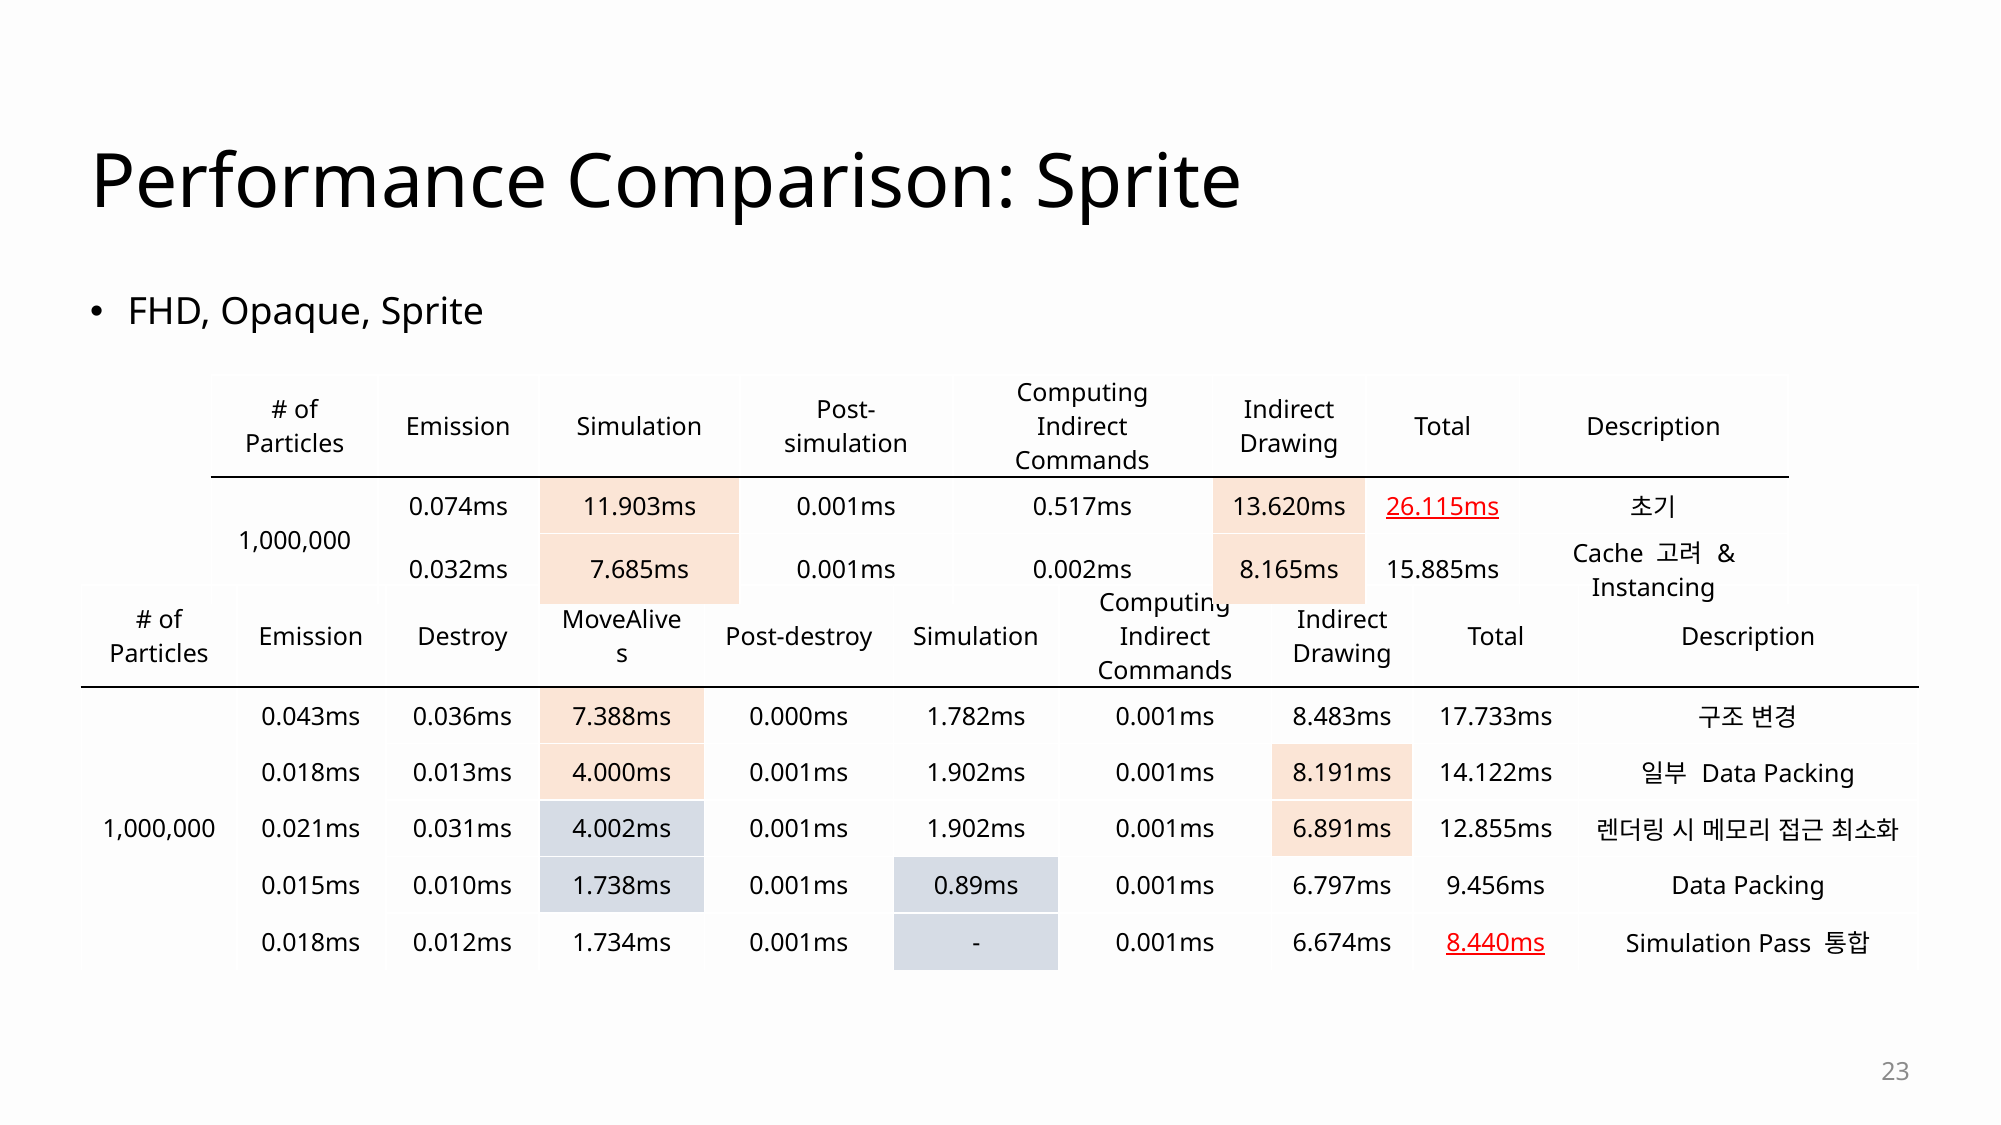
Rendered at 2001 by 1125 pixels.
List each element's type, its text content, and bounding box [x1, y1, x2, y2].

table_header # of Particles [212, 376, 377, 476]
table_cell 0.036ms [387, 688, 538, 743]
table_cell Simulation Pass 통합 [1579, 914, 1917, 970]
table_header Indirect Drawing [1272, 604, 1412, 686]
table_cell 0.001ms [741, 534, 952, 604]
table_cell 0.013ms [387, 744, 538, 799]
title Performance Comparison: Sprite [75, 82, 1925, 284]
table_cell 1.902ms [894, 744, 1058, 799]
table_cell Data Packing [1579, 857, 1917, 912]
table_cell 0.001ms [705, 914, 893, 970]
table_cell 26.115ms [1367, 478, 1519, 533]
table_cell 14.122ms [1414, 744, 1578, 799]
table_header Simulation [540, 376, 739, 476]
table_cell 0.001ms [1060, 744, 1271, 799]
table_cell 1,000,000 [82, 688, 236, 970]
table_cell 0.001ms [1060, 914, 1271, 970]
table_cell 0.517ms [954, 478, 1212, 533]
table_cell 0.012ms [387, 914, 538, 970]
table_cell 6.797ms [1272, 857, 1412, 912]
slide_number 23 [1475, 1042, 1925, 1103]
table_cell 렌더링 시 메모리 접근 최소화 [1579, 801, 1917, 856]
table_cell 15.885ms [1367, 534, 1519, 604]
table_cell 0.032ms [379, 533, 538, 604]
table_cell 1,000,000 [212, 478, 377, 604]
table_cell - [894, 914, 1058, 970]
table_cell 13.620ms [1213, 478, 1365, 533]
table_cell 7.388ms [540, 688, 704, 743]
table_cell 0.043ms [238, 688, 385, 743]
table_cell 0.010ms [387, 857, 538, 912]
table_cell 9.456ms [1414, 857, 1578, 912]
table_cell 0.001ms [1060, 801, 1271, 856]
table_cell 일부 Data Packing [1579, 744, 1917, 799]
table_header Total [1367, 376, 1519, 476]
table_cell 0.018ms [238, 913, 385, 970]
table_cell 0.021ms [238, 800, 385, 856]
table_cell 0.031ms [387, 801, 538, 856]
table_cell 0.001ms [1060, 688, 1271, 743]
table_header Post-destroy [705, 604, 893, 686]
table_cell 7.685ms [540, 534, 739, 604]
table_cell 0.074ms [379, 478, 538, 533]
table_header Destroy [387, 604, 538, 686]
table_cell Cache 고려 & Instancing [1520, 534, 1787, 604]
table_cell 8.191ms [1272, 744, 1412, 799]
table_header Description [1520, 376, 1787, 476]
table_header Post-simulation [741, 376, 952, 476]
table_header # of Particles [82, 586, 236, 686]
table_cell 6.674ms [1272, 914, 1412, 970]
table_cell 8.440ms [1414, 914, 1578, 970]
table_cell 0.002ms [954, 534, 1212, 604]
table_cell 0.001ms [705, 744, 893, 799]
table_cell 8.165ms [1213, 534, 1365, 604]
table_cell 0.001ms [705, 801, 893, 856]
table_cell 0.001ms [741, 478, 952, 533]
table_cell 1.902ms [894, 801, 1058, 856]
table_cell 0.018ms [238, 743, 385, 800]
table_cell 0.000ms [705, 688, 893, 743]
table_cell 1.738ms [540, 857, 704, 912]
table_cell 6.891ms [1272, 801, 1412, 856]
table_cell 12.855ms [1414, 801, 1578, 856]
table_header Emission [379, 376, 538, 476]
table_header Emission [238, 604, 385, 686]
table_cell 0.015ms [238, 856, 385, 913]
table_header MoveAlives [540, 604, 704, 686]
table_cell 4.000ms [540, 744, 704, 799]
table_cell 구조 변경 [1579, 688, 1917, 743]
table_cell 0.89ms [894, 857, 1058, 912]
table_header Total [1414, 604, 1578, 686]
table_cell 8.483ms [1272, 688, 1412, 743]
table_cell 초기 [1520, 478, 1787, 533]
table_header Indirect Drawing [1213, 376, 1365, 476]
table_cell 17.733ms [1414, 688, 1578, 743]
table_cell 1.734ms [540, 914, 704, 970]
table_cell 0.001ms [1060, 857, 1271, 912]
table_cell 0.001ms [705, 857, 893, 912]
list FHD, Opaque, Sprite [75, 284, 1925, 975]
table_cell 1.782ms [894, 688, 1058, 743]
table_header Computing Indirect Commands [954, 376, 1212, 476]
table_cell 4.002ms [540, 801, 704, 856]
table_cell 11.903ms [540, 478, 739, 533]
table_header Simulation [894, 604, 1058, 686]
table_header Computing Indirect Commands [1060, 604, 1271, 686]
table_header Description [1579, 586, 1917, 686]
